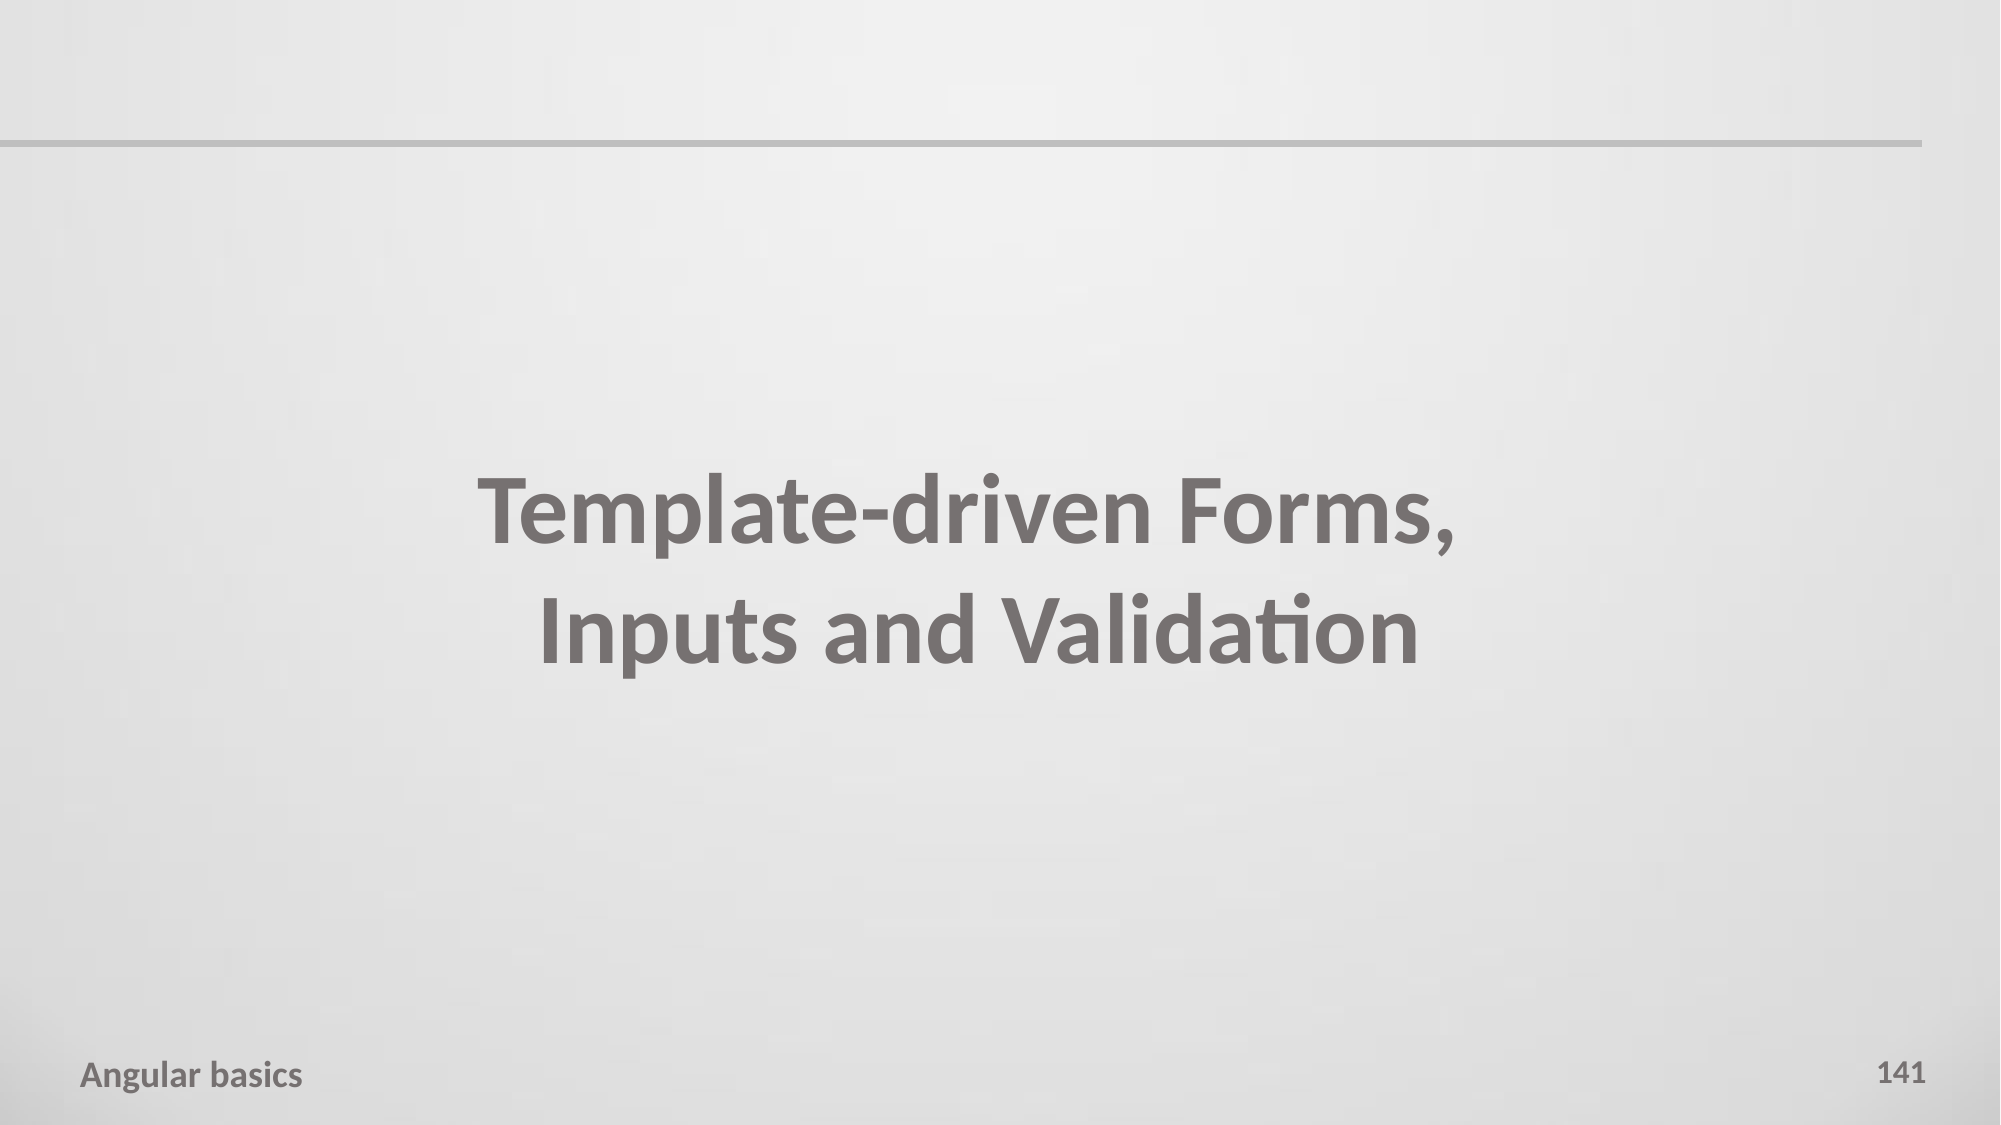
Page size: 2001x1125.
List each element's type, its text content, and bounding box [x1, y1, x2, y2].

footer Angular basics [65, 1042, 1338, 1103]
slide_number 141 [1412, 1038, 1942, 1103]
text_box Template-driven Forms, Inputs and Validation [462, 435, 1497, 691]
picture [0, 0, 2001, 1125]
